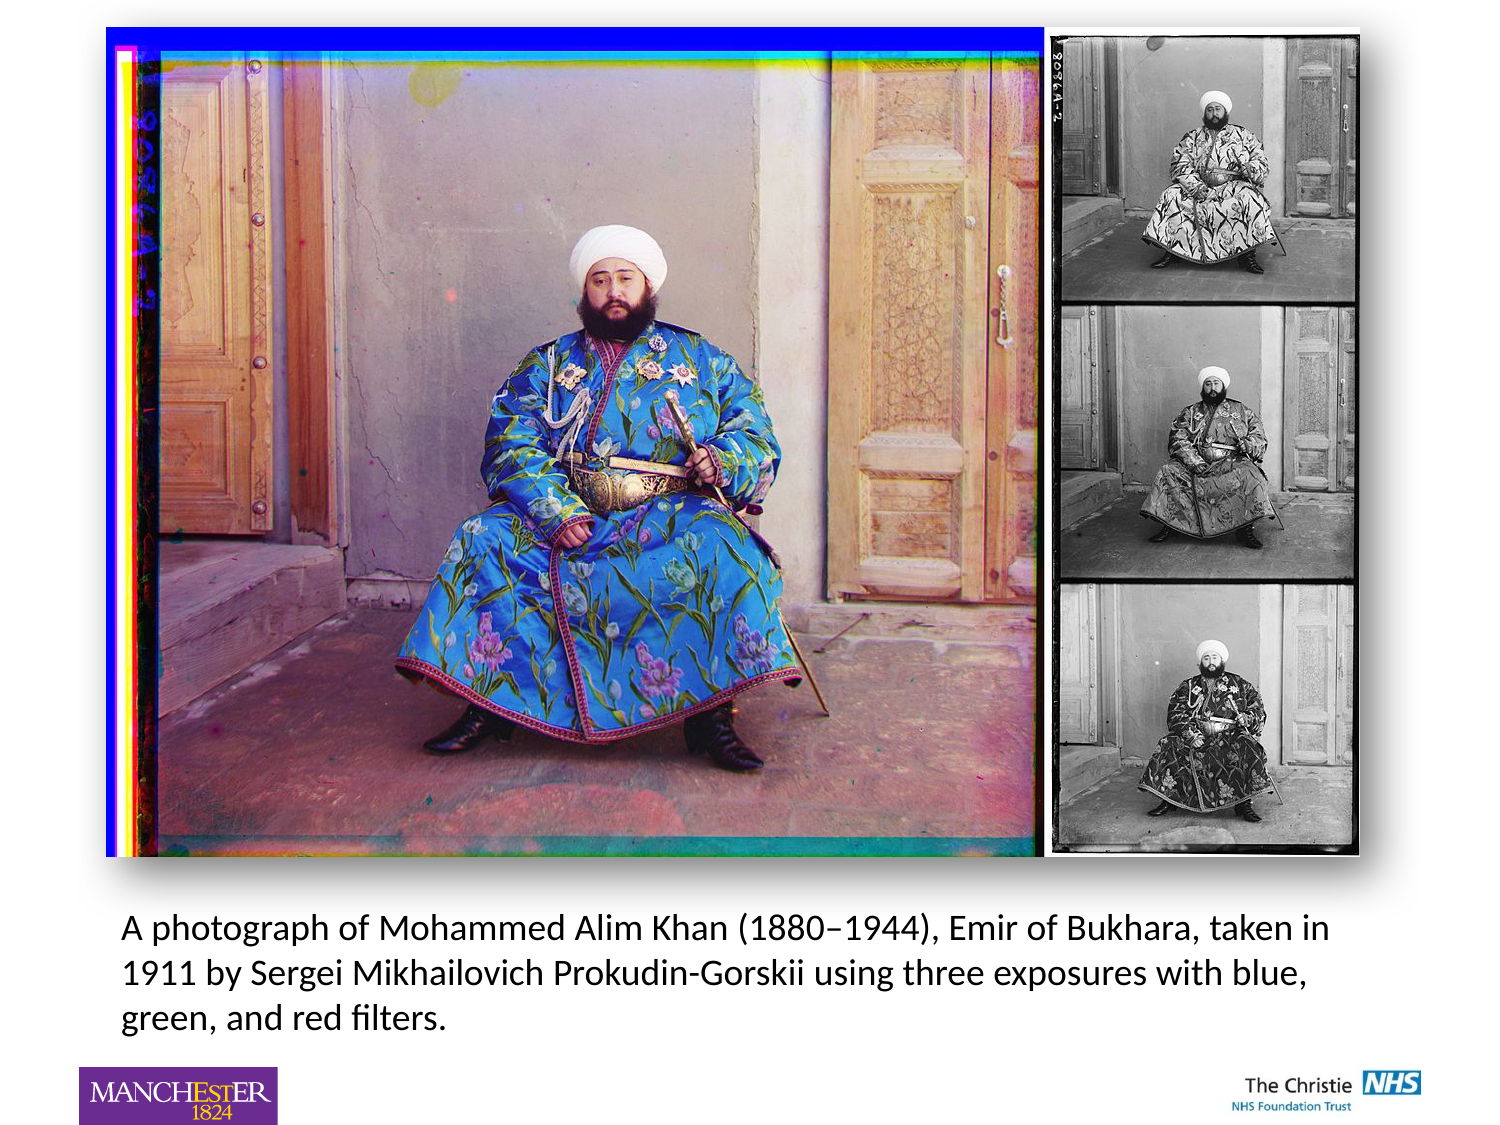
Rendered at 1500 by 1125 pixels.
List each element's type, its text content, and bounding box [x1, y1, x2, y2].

text_box A photograph of Mohammed Alim Khan (1880–1944), Emir of Bukhara, taken in 1911 by Sergei Mikhailovich Prokudin-Gorskii using three exposures with blue, green, and red filters. [106, 895, 1360, 1046]
picture [106, 27, 1360, 858]
picture [79, 1067, 278, 1125]
picture [1165, 1062, 1421, 1125]
